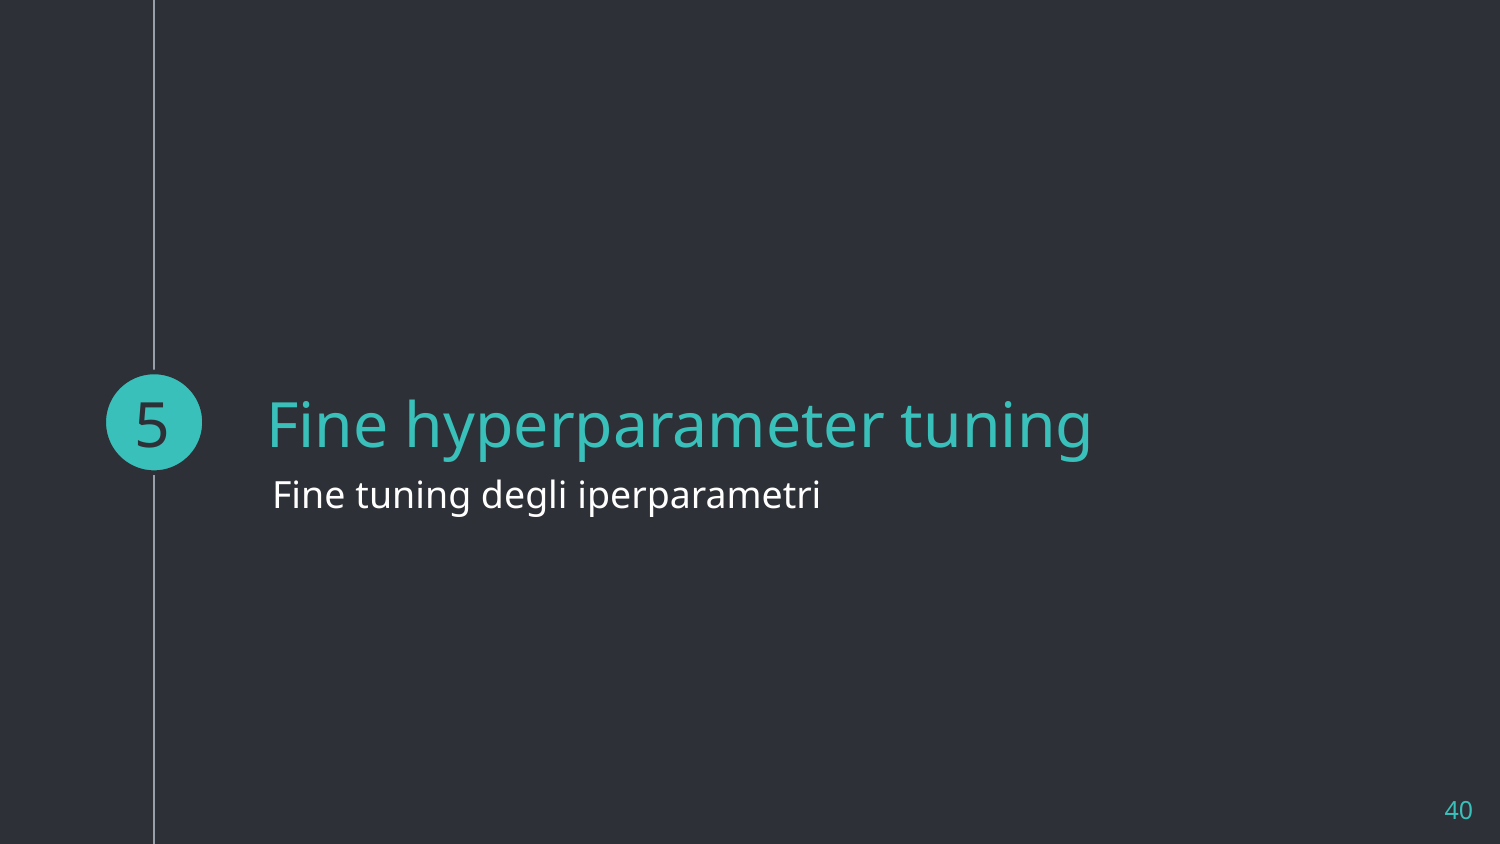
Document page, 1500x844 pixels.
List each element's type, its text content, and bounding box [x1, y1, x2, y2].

subtitle Fine tuning degli iperparametri [257, 456, 1394, 574]
slide_number 40 [1398, 779, 1489, 832]
text_box 5 [86, 373, 218, 471]
title Fine hyperparameter tuning [250, 378, 1362, 466]
